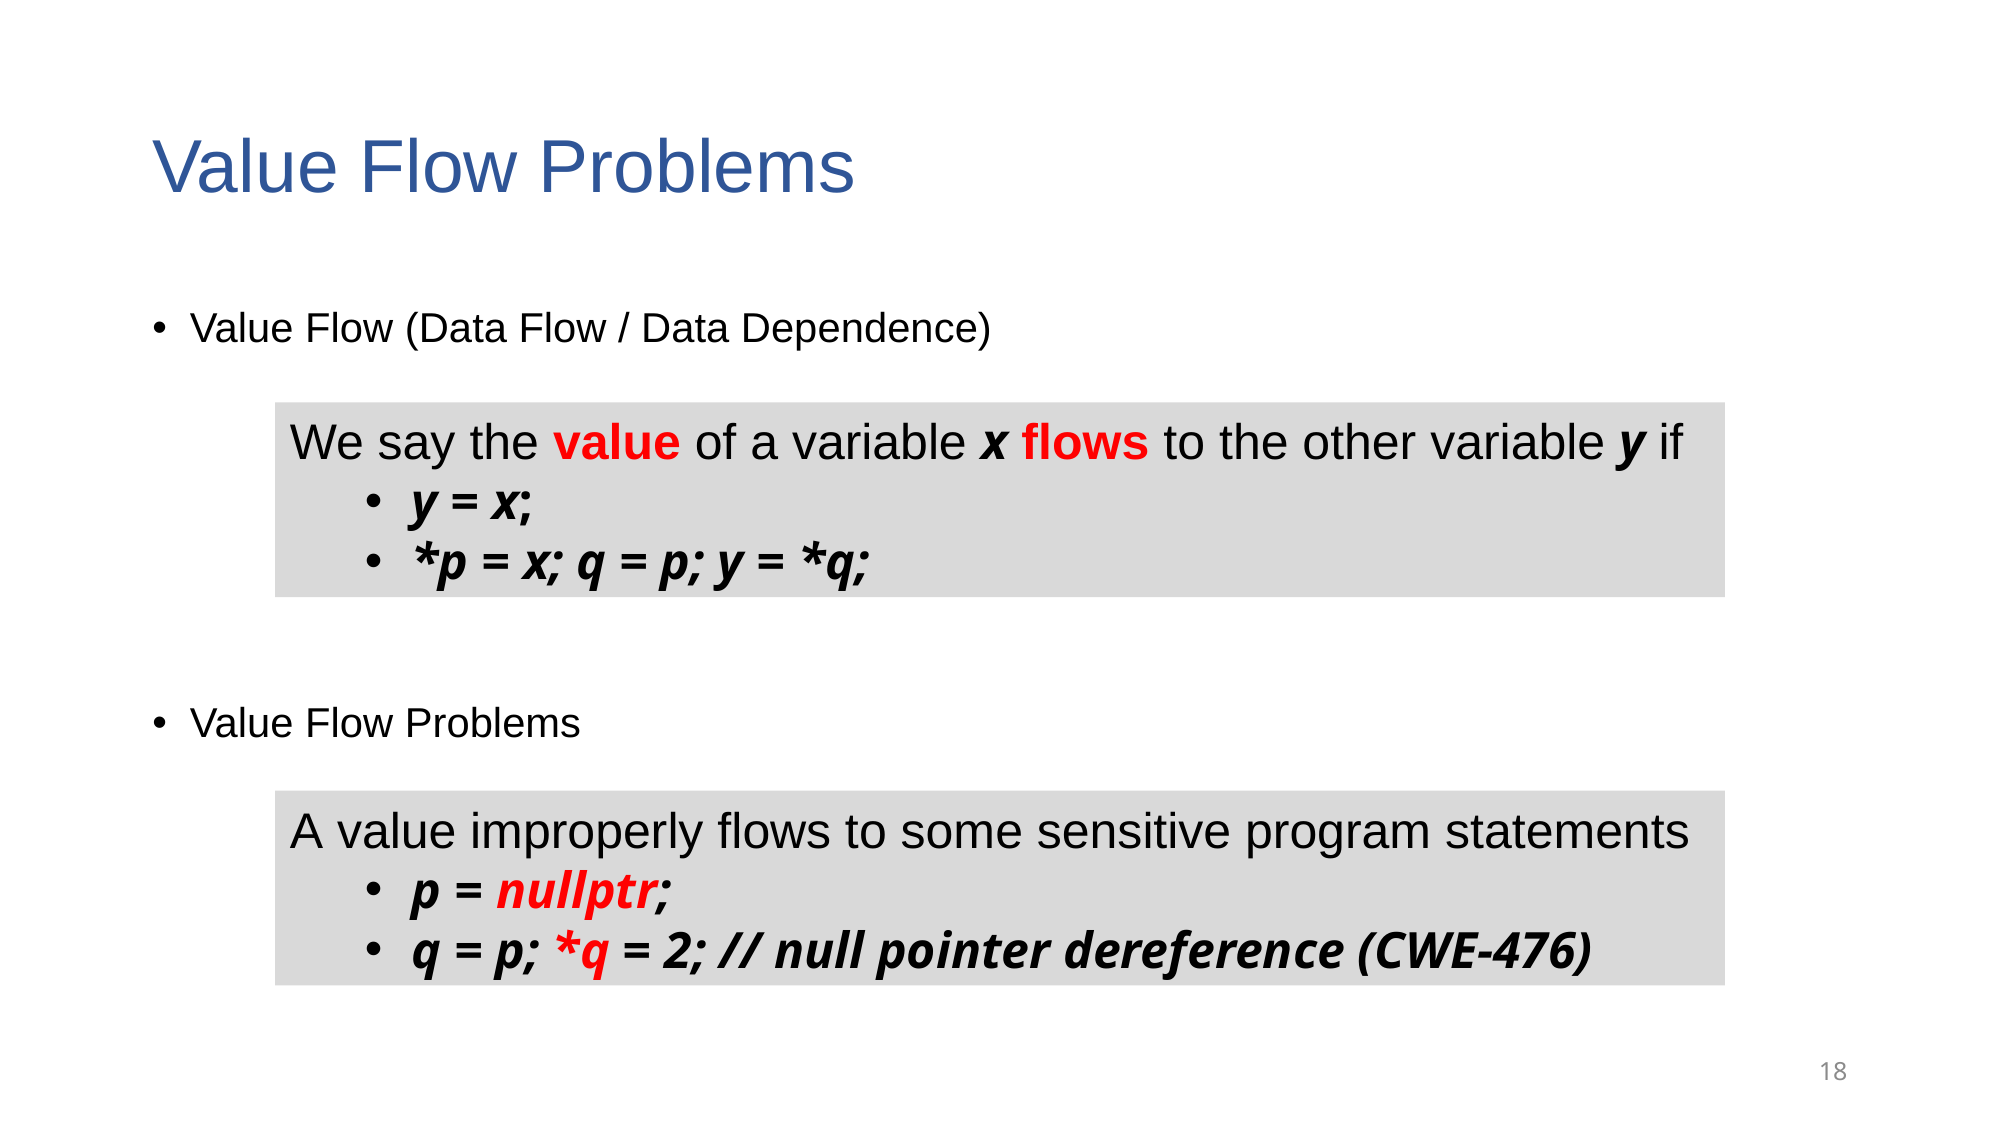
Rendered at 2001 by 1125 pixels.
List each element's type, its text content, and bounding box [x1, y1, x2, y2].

text_box A value improperly flows to some sensitive program statements p = nullptr; q = p; *q = 2; // null pointer dereference (CWE-476) [275, 790, 1725, 986]
list Value Flow (Data Flow / Data Dependence) Value Flow Problems [137, 299, 1863, 1014]
title Value Flow Problems [137, 59, 1863, 278]
slide_number 18 [1412, 1042, 1863, 1103]
text_box We say the value of a variable x flows to the other variable y if y = x; *p = x; q = p; y = *q; [275, 402, 1725, 598]
